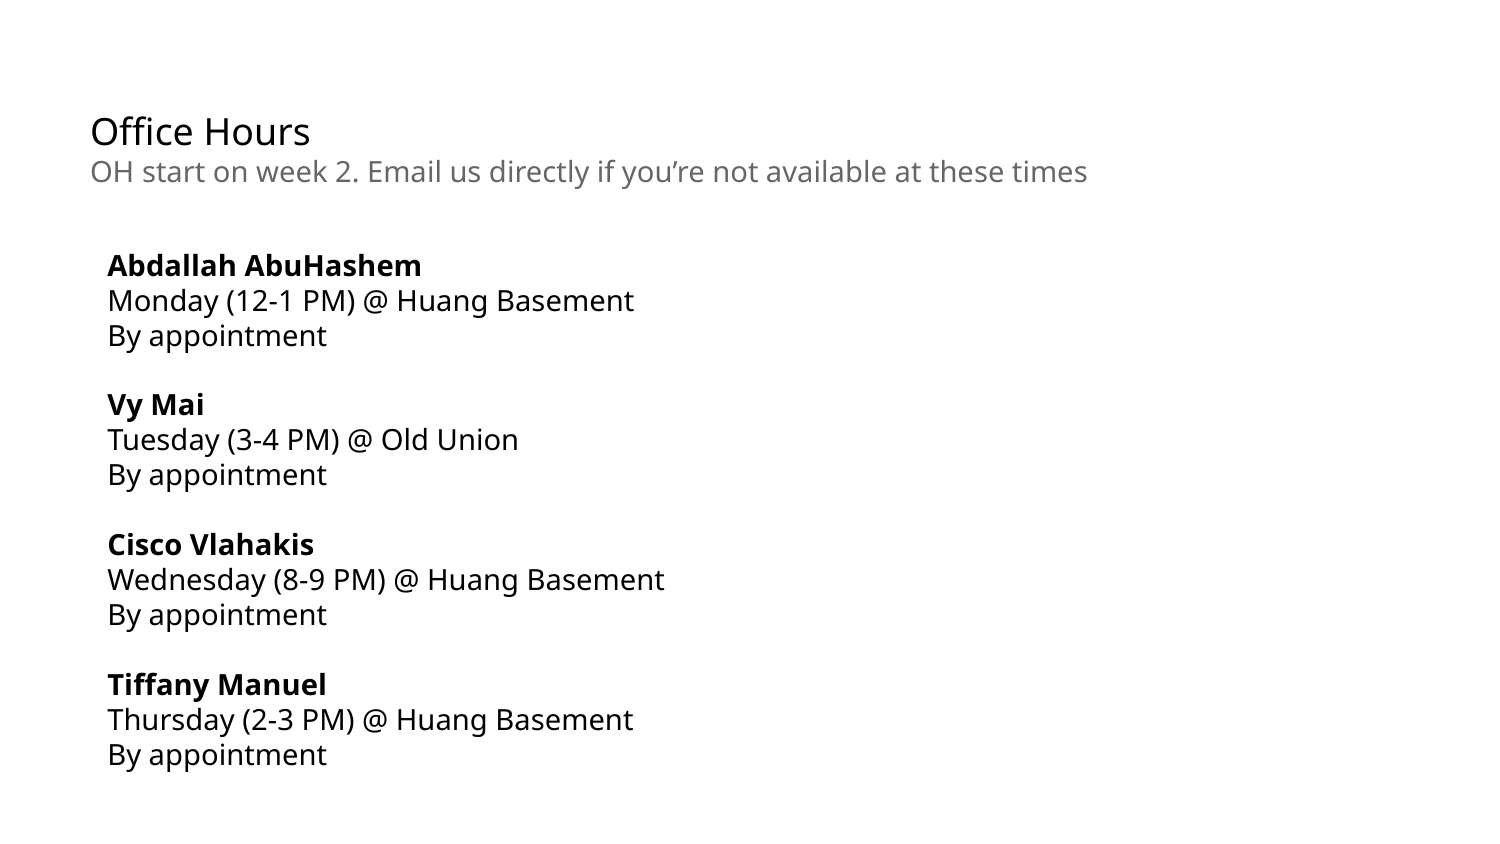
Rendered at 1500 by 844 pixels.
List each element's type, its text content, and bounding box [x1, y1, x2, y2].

text_box Abdallah AbuHashem Monday (12-1 PM) @ Huang Basement By appointment Vy Mai Tuesday (3-4 PM) @ Old Union By appointment Cisco Vlahakis Wednesday (8-9 PM) @ Huang Basement By appointment Tiffany Manuel Thursday (2-3 PM) @ Huang Basement By appointment [92, 231, 869, 659]
text_box Office Hours OH start on week 2. Email us directly if you’re not available at these times [0, 98, 1500, 232]
